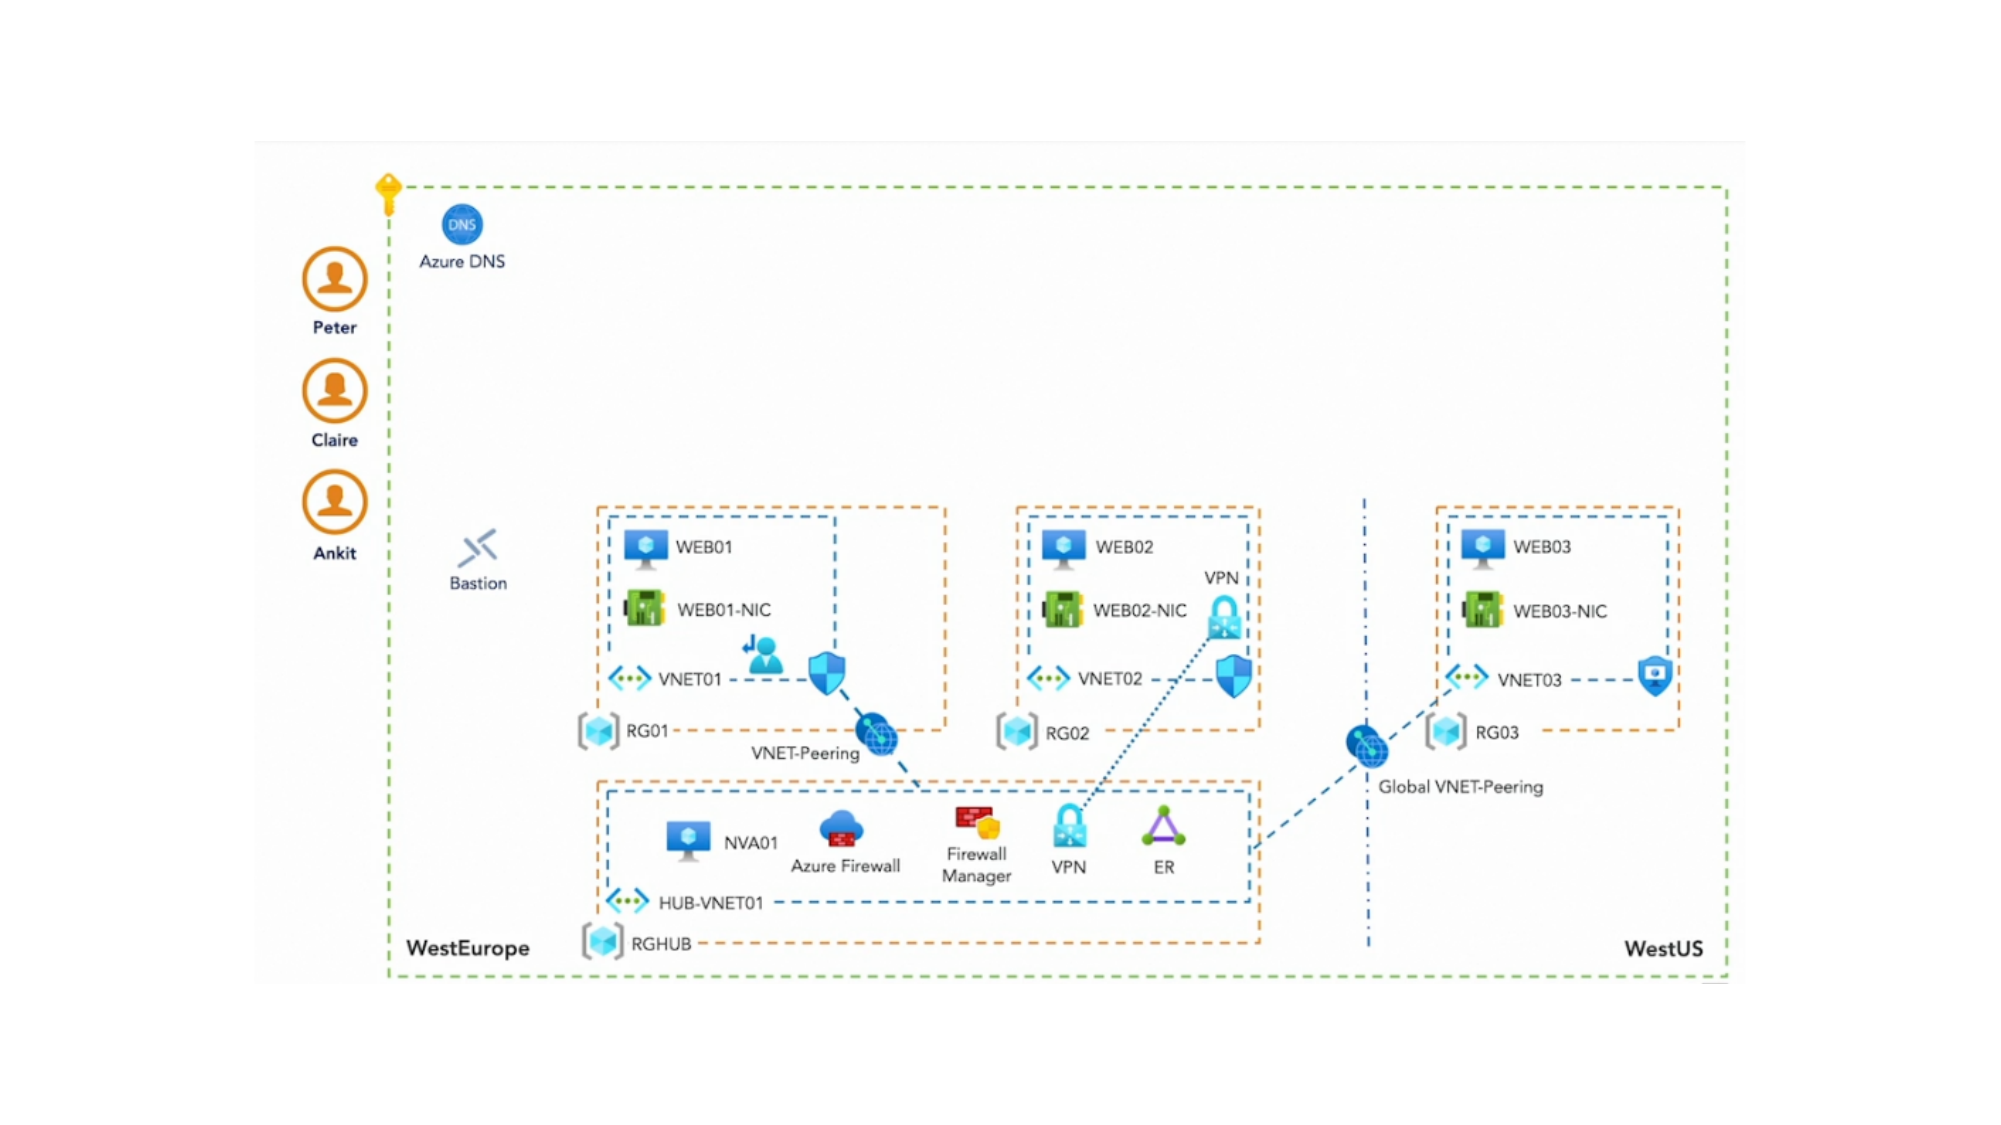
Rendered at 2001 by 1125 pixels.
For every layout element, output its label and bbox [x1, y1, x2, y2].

picture [254, 141, 1746, 984]
